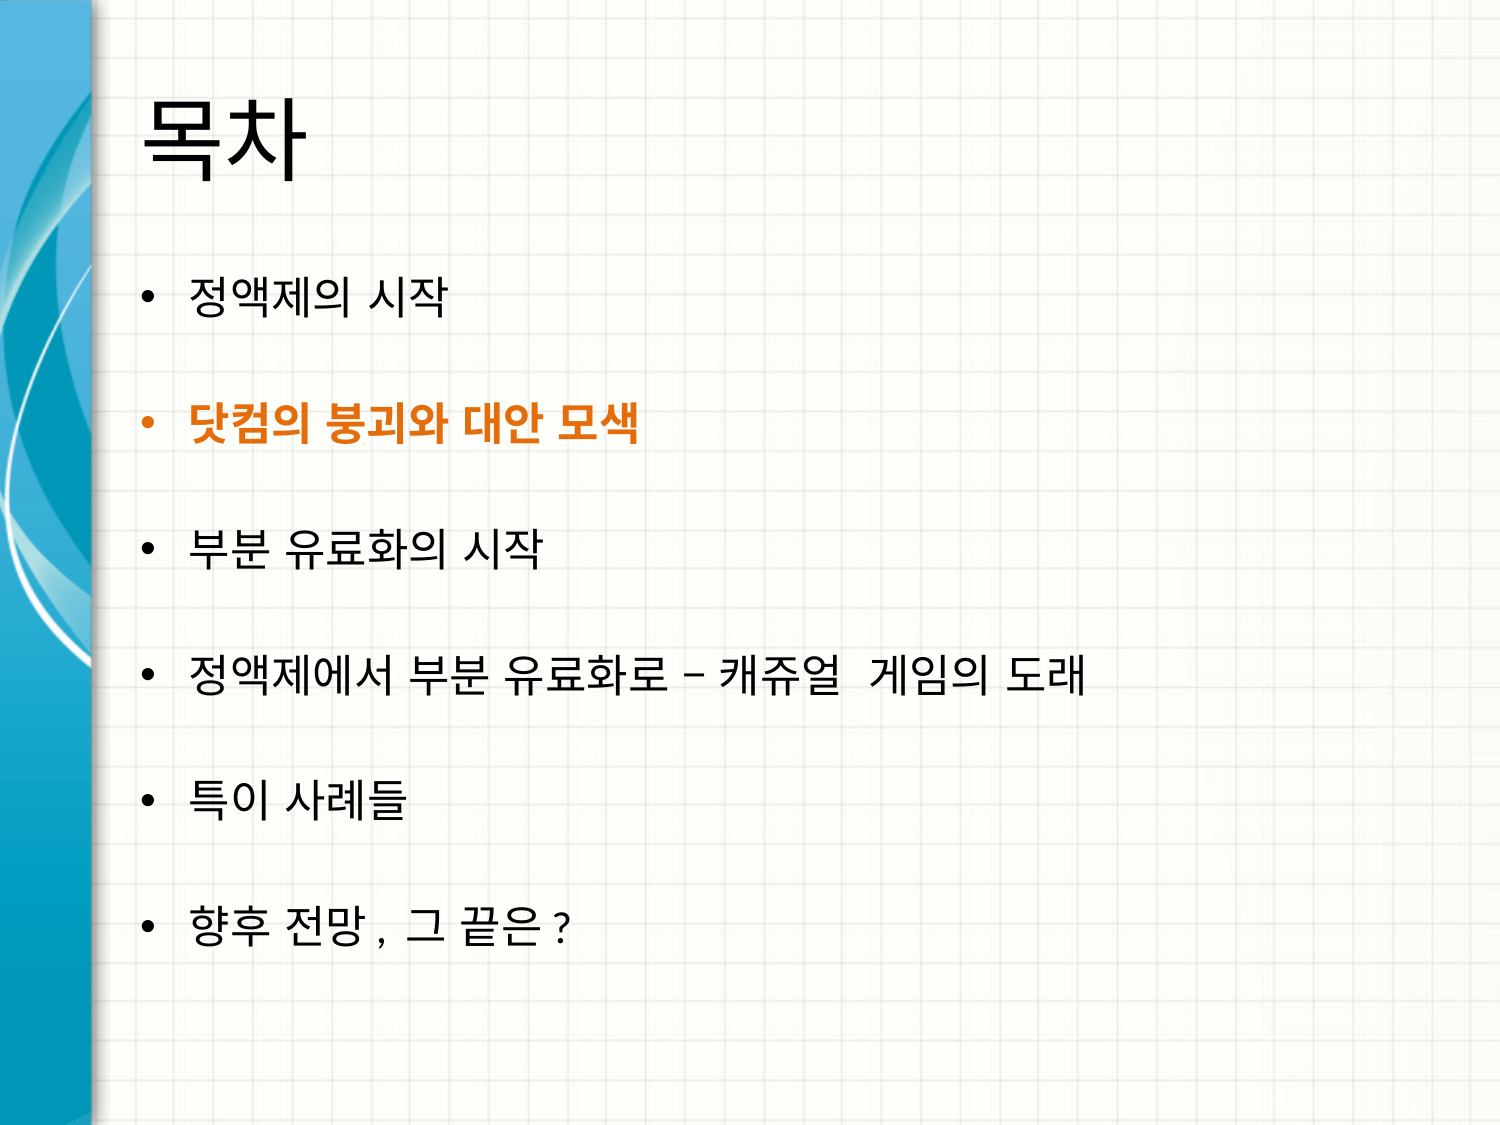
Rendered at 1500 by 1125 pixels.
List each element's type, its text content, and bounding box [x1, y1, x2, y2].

title 목차 [125, 44, 1450, 232]
picture [0, 0, 1500, 1125]
list 정액제의 시작 닷컴의 붕괴와 대안 모색 부분 유료화의 시작 정액제에서 부분 유료화로 – 캐쥬얼 게임의 도래 특이 사례들 향후 전망, 그 끝은? [125, 261, 1450, 967]
